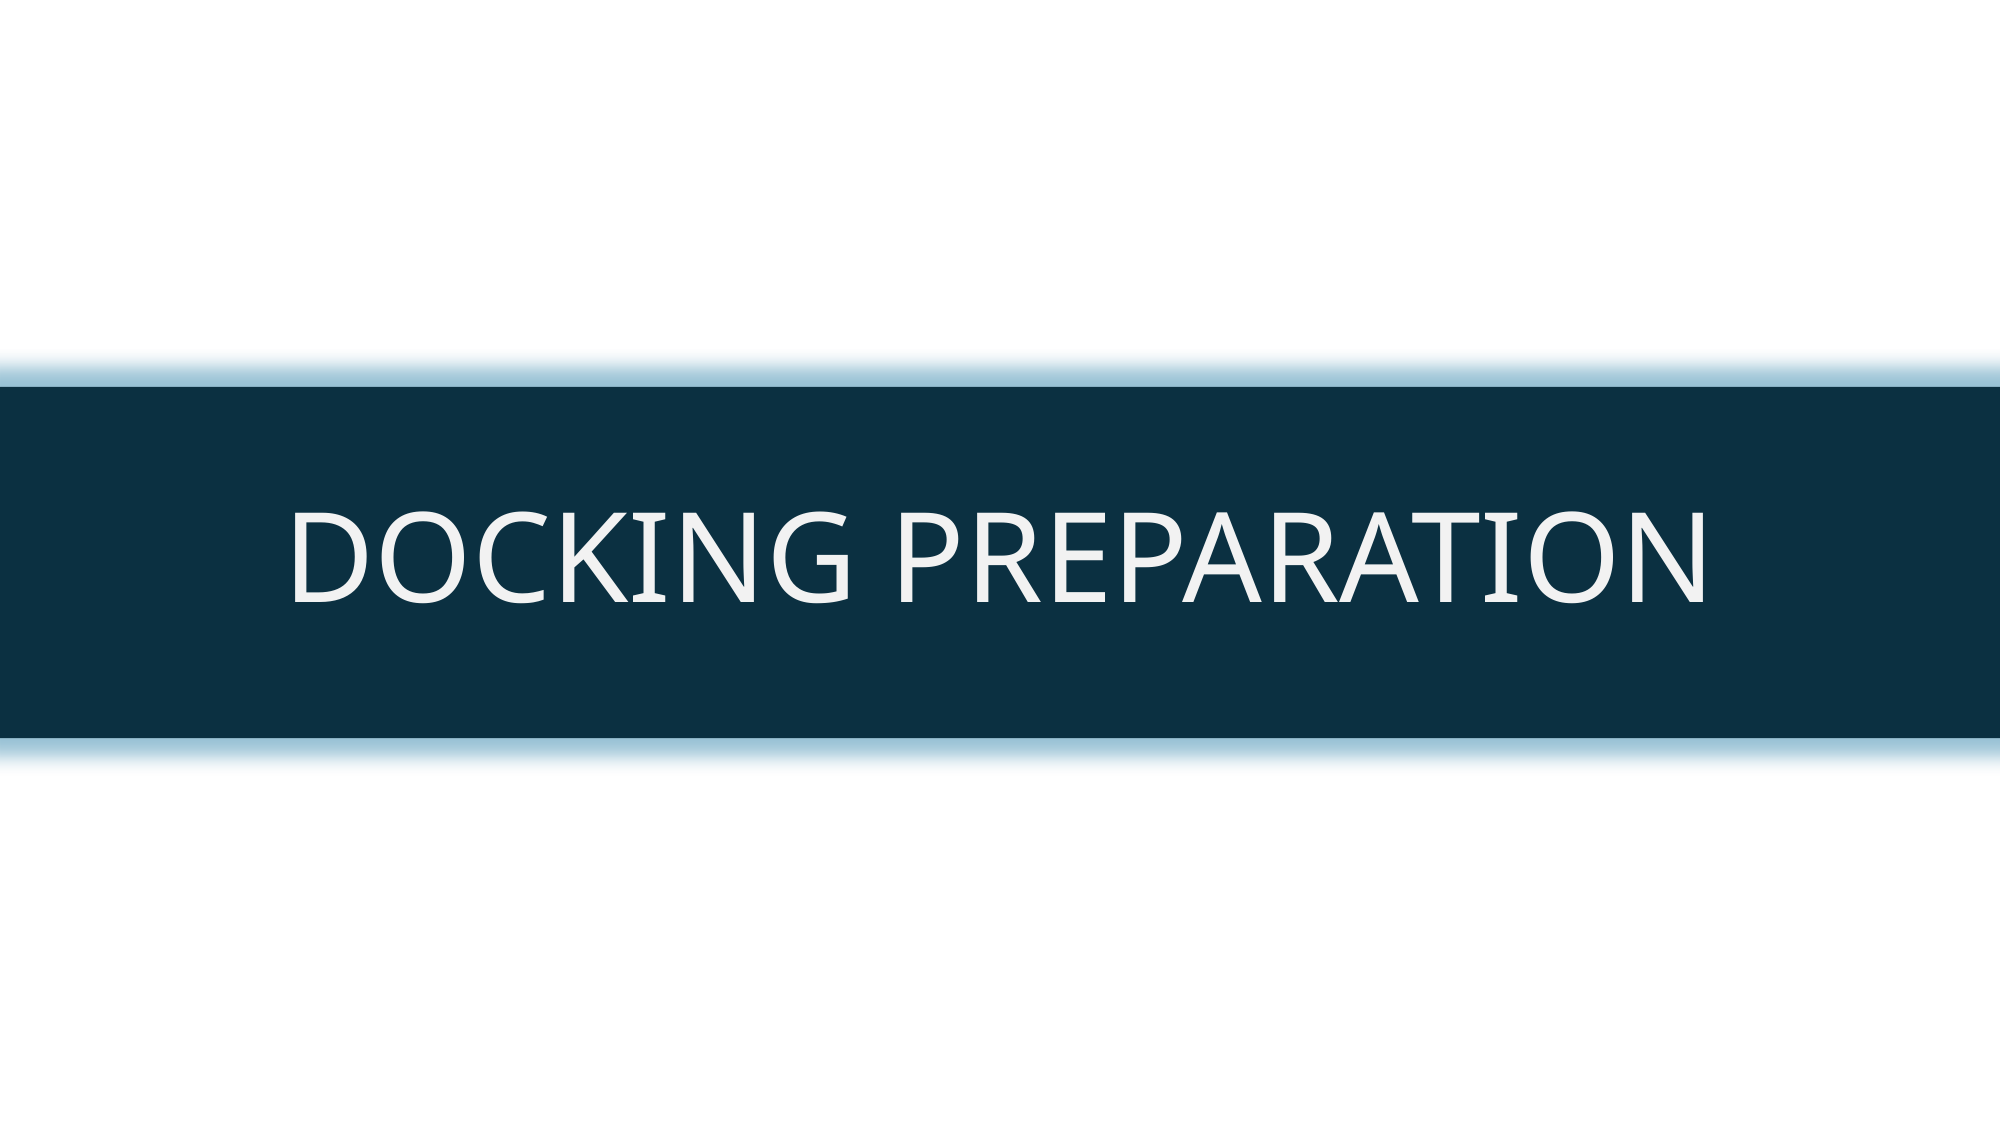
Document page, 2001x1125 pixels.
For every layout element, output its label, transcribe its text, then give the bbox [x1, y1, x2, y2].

title DOCKING PREPARATION [137, 453, 1863, 672]
text_box [0, 385, 2000, 740]
